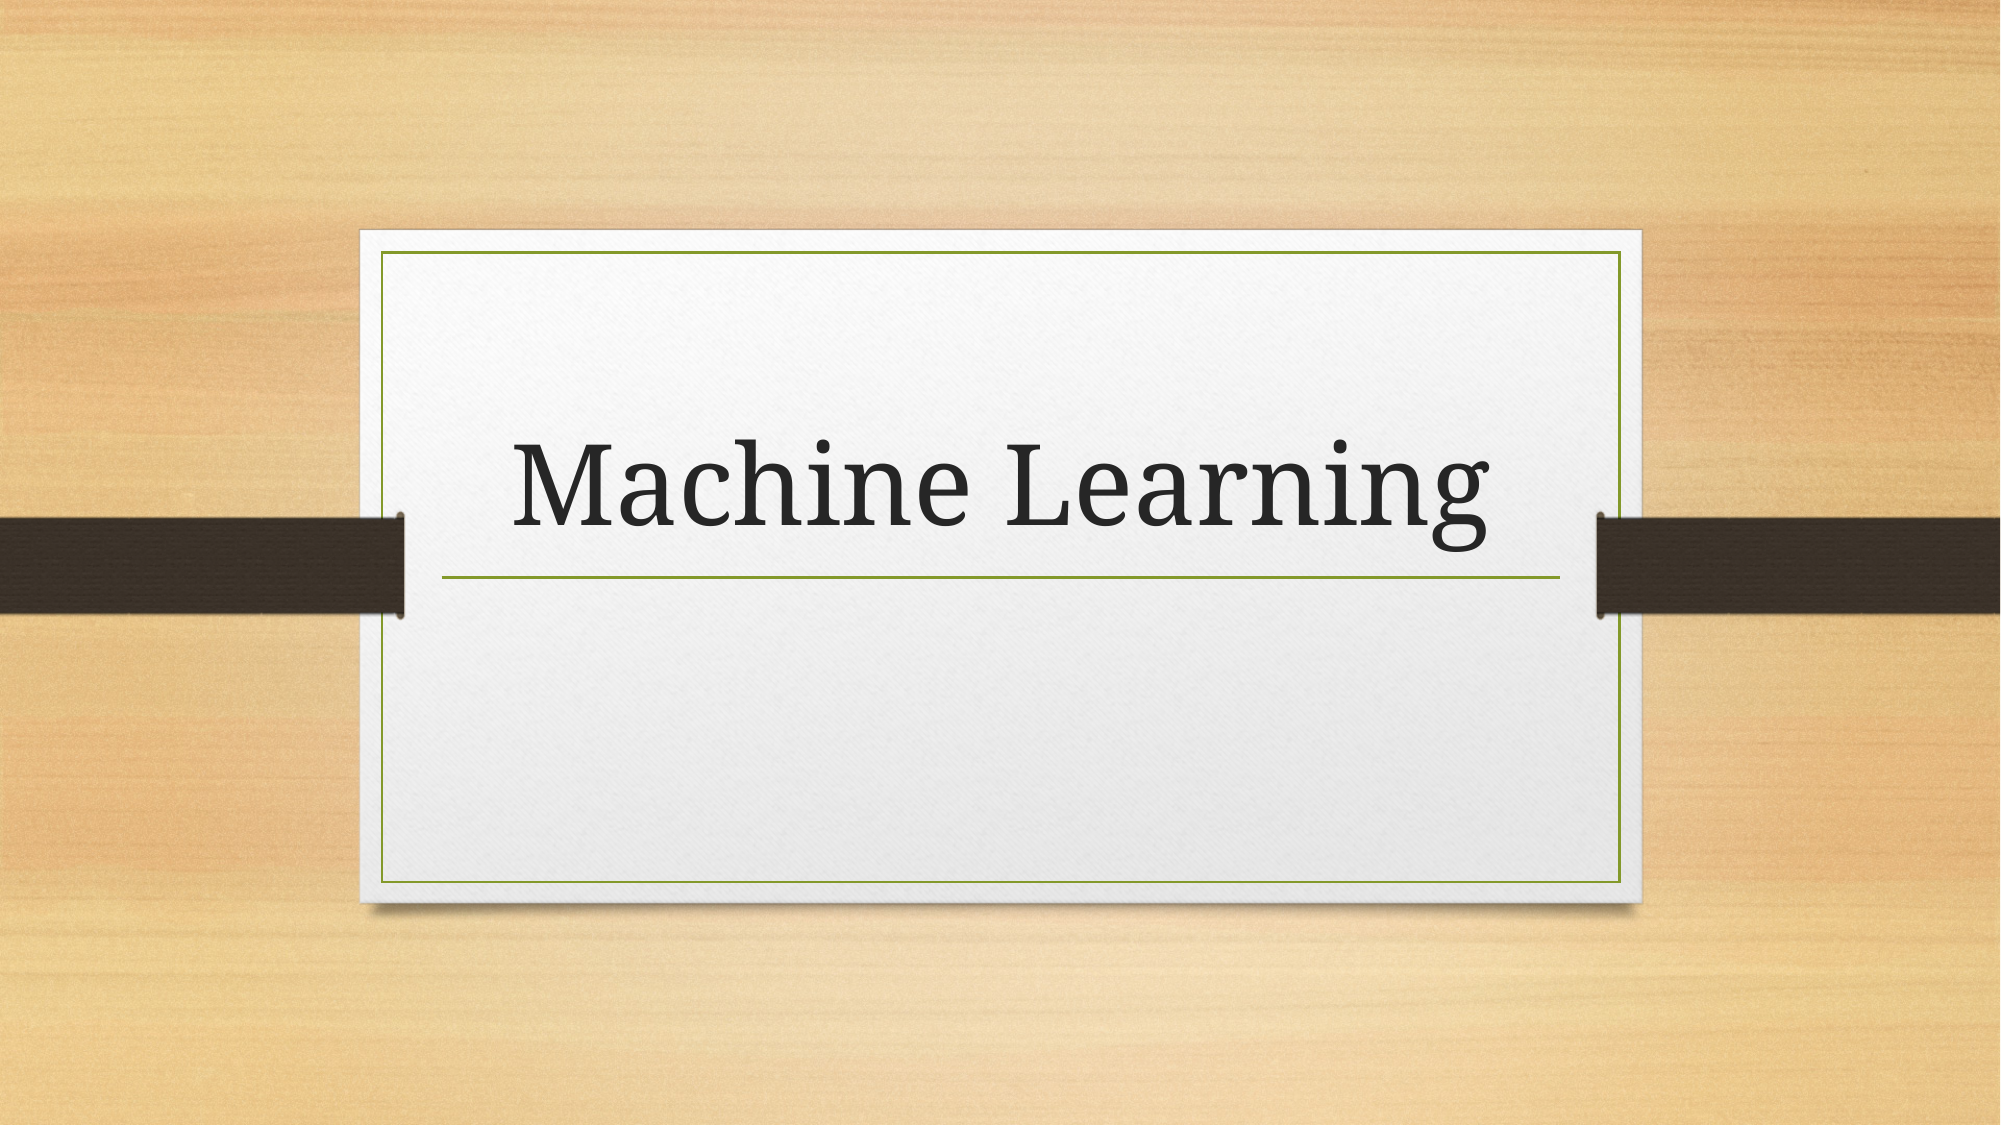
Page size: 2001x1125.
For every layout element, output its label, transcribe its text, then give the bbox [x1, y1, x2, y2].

picture [0, 0, 2001, 1125]
title Machine Learning [441, 306, 1560, 556]
